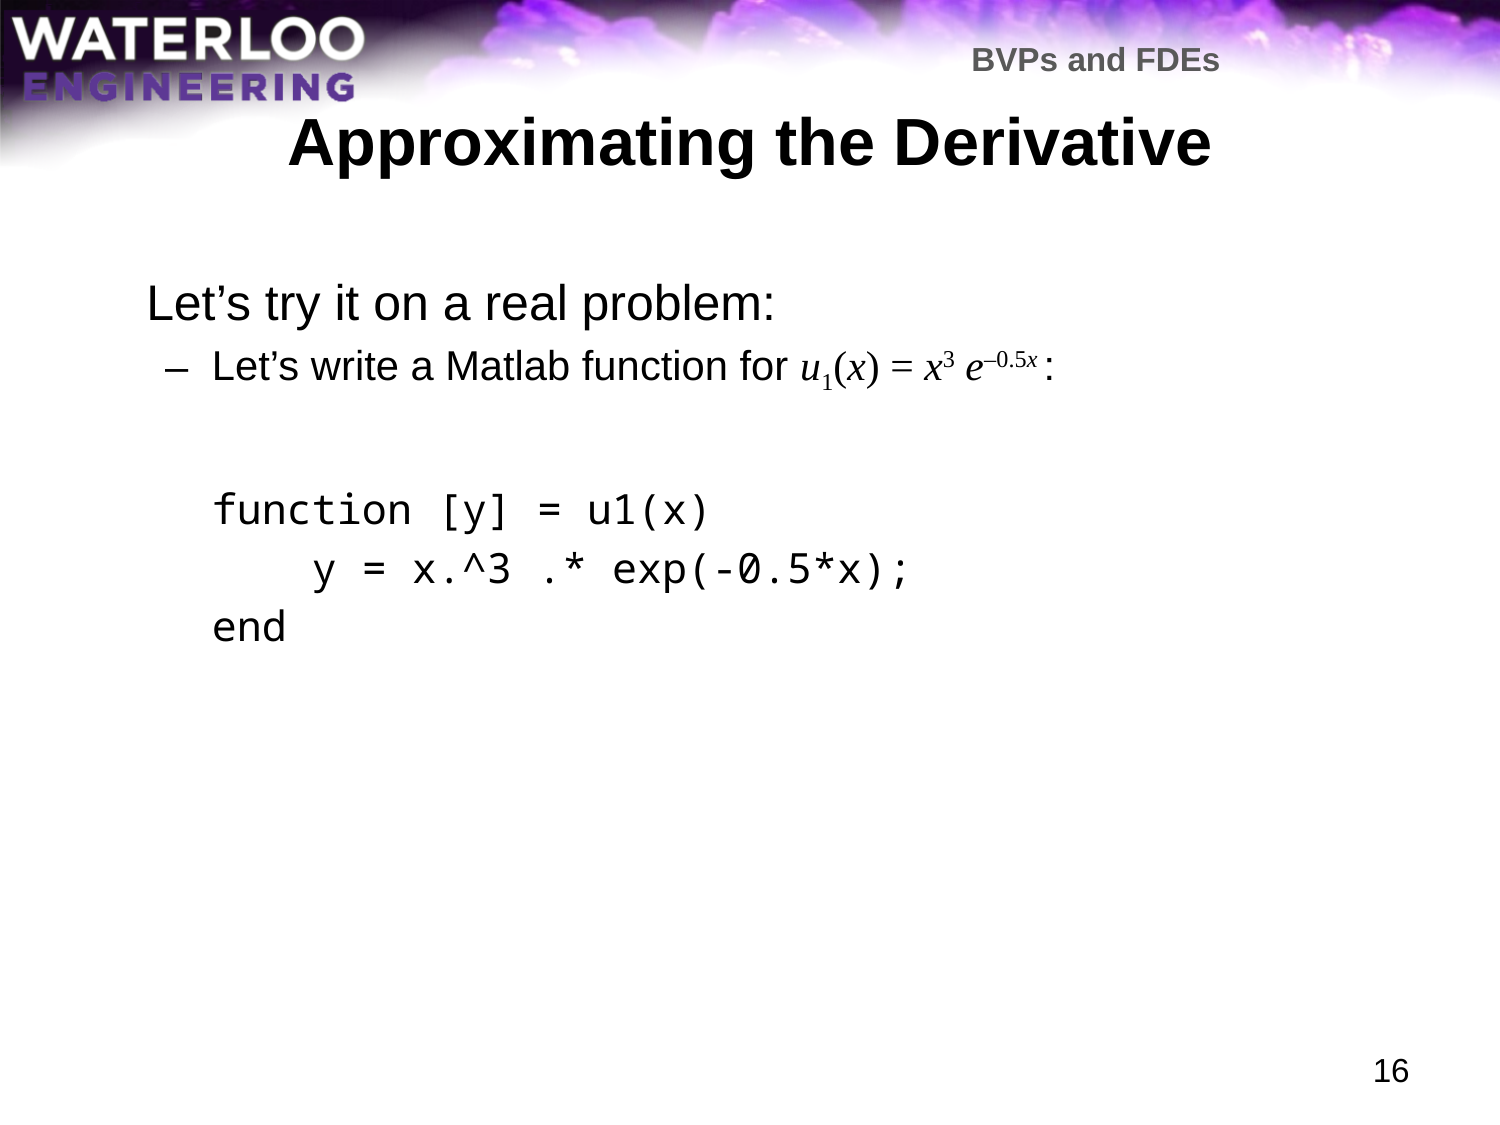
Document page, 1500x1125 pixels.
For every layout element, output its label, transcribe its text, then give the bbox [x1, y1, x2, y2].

list Let’s try it on a real problem: Let’s write a Matlab function for u1(x) = x3 e–0.5x : function [y] = u1(x) y = x.^3 .* exp(-0.5*x); end [74, 262, 1426, 1020]
footer BVPs and FDEs [535, 31, 1236, 74]
picture [0, 0, 1500, 1125]
slide_number 16 [1296, 1036, 1425, 1097]
title Approximating the Derivative [74, 44, 1426, 233]
